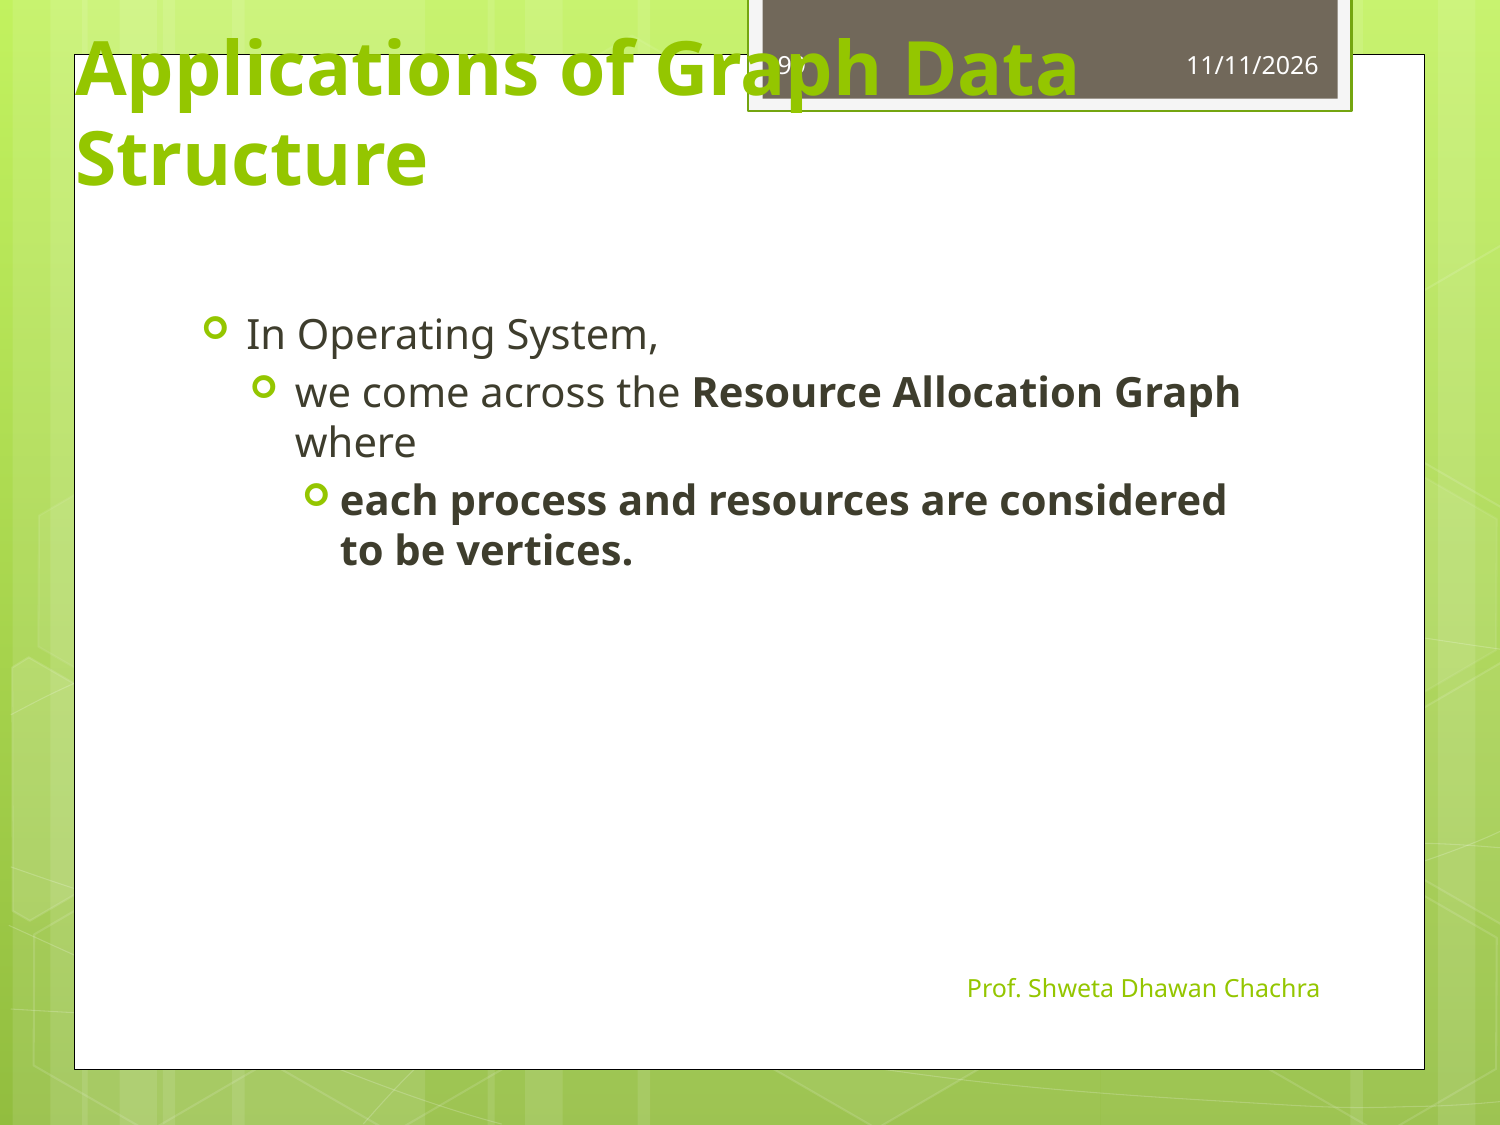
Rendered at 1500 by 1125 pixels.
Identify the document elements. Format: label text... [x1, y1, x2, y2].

slide_number 99 [762, 36, 982, 97]
text_box Applications of Graph Data Structure [74, 115, 1425, 200]
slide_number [983, 36, 1334, 97]
list In Operating System, we come across the Resource Allocation Graph where each process and resources are considered to be vertices. [174, 299, 1287, 876]
footer Prof. Shweta Dhawan Chachra [761, 960, 1336, 1020]
